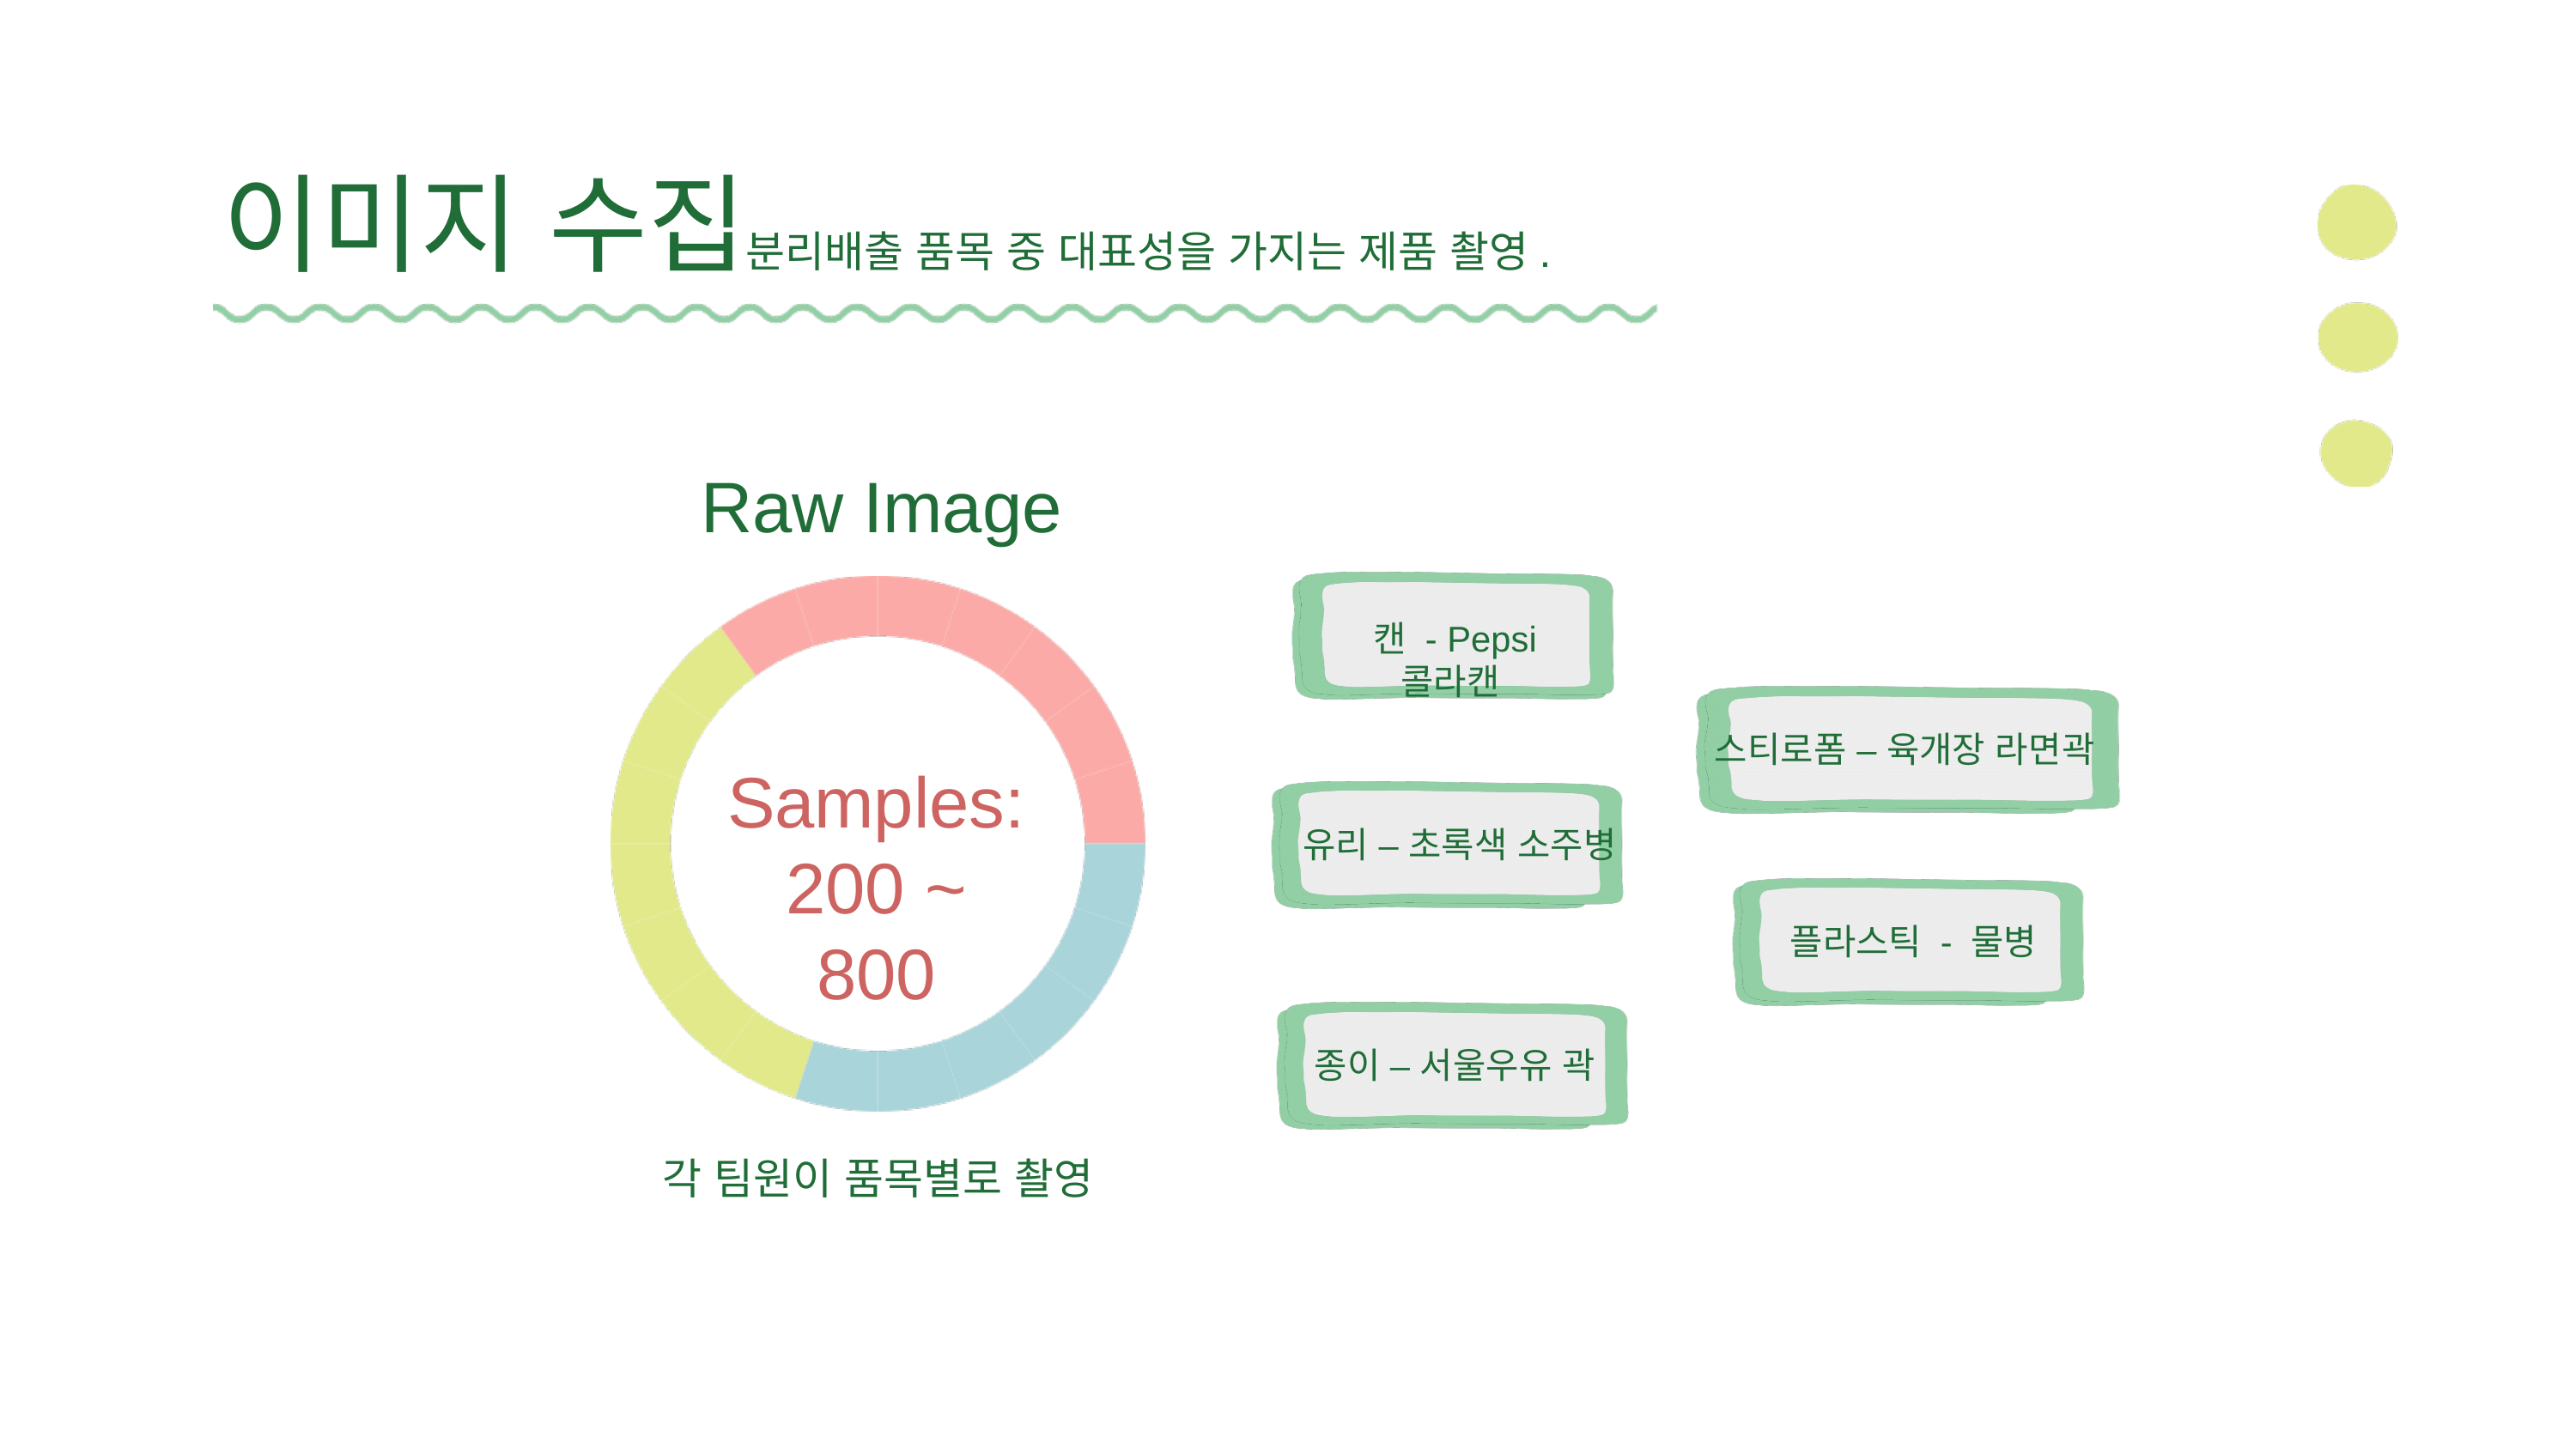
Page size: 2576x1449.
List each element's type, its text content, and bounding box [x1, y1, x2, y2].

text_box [1730, 876, 2089, 1009]
picture [610, 576, 1145, 1112]
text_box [1269, 779, 1641, 912]
text_box 이미지 수집 [210, 149, 1337, 292]
picture [2318, 184, 2398, 487]
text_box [1274, 1000, 1636, 1132]
text_box 각 팀원이 품목별로 촬영 [448, 1145, 1308, 1210]
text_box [1692, 684, 2126, 816]
picture [213, 302, 1658, 325]
text_box 분리배출 품목 중 대표성을 가지는 제품 촬영. [732, 217, 1889, 282]
text_box Raw Image [452, 454, 1311, 554]
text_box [1289, 570, 1619, 702]
